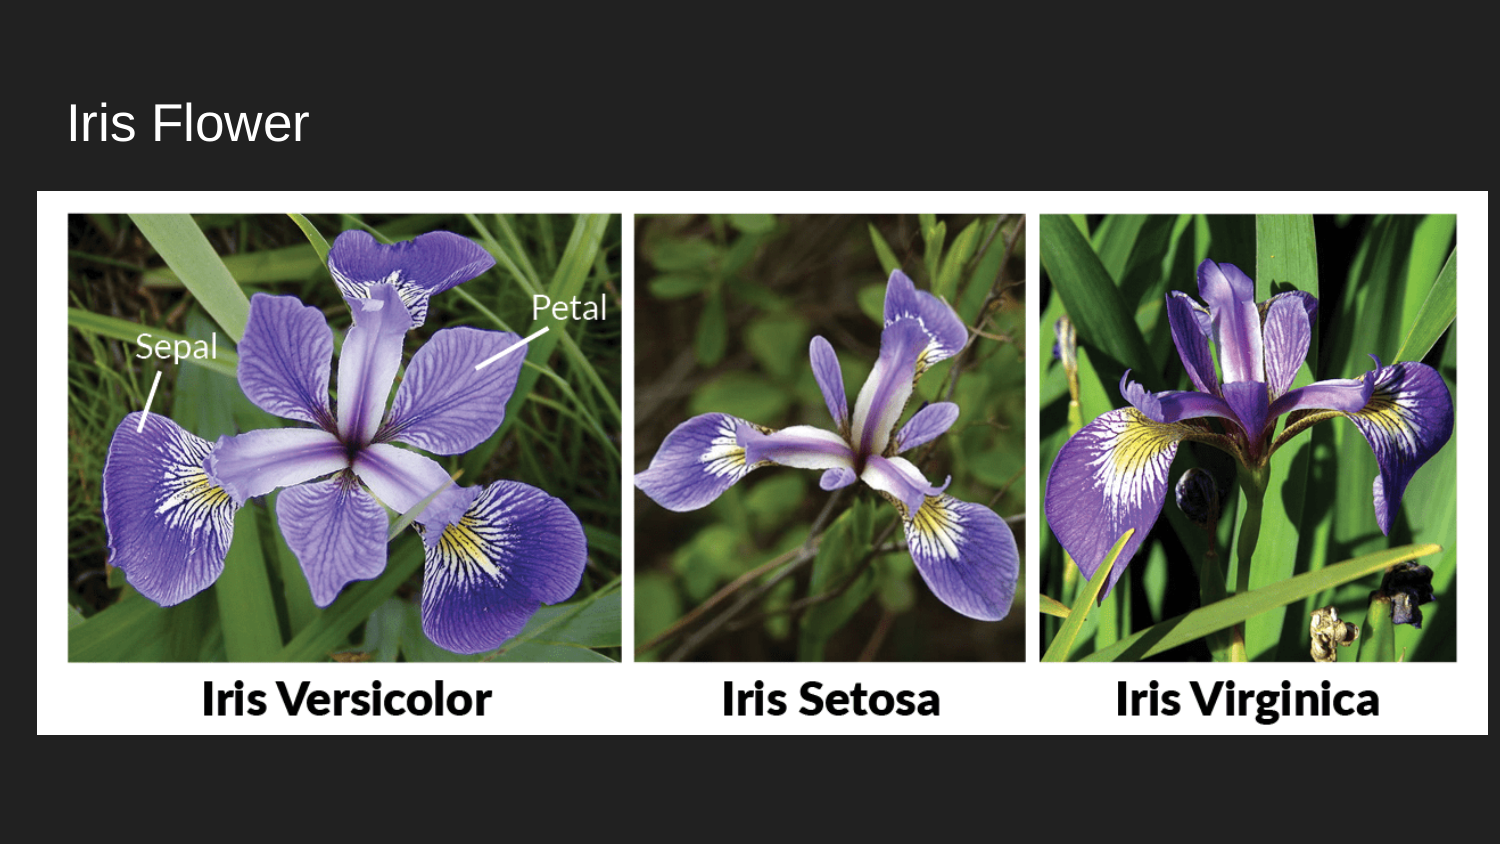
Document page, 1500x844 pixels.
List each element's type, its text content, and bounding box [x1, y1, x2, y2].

picture [37, 191, 1488, 735]
title Iris Flower [51, 72, 1449, 167]
